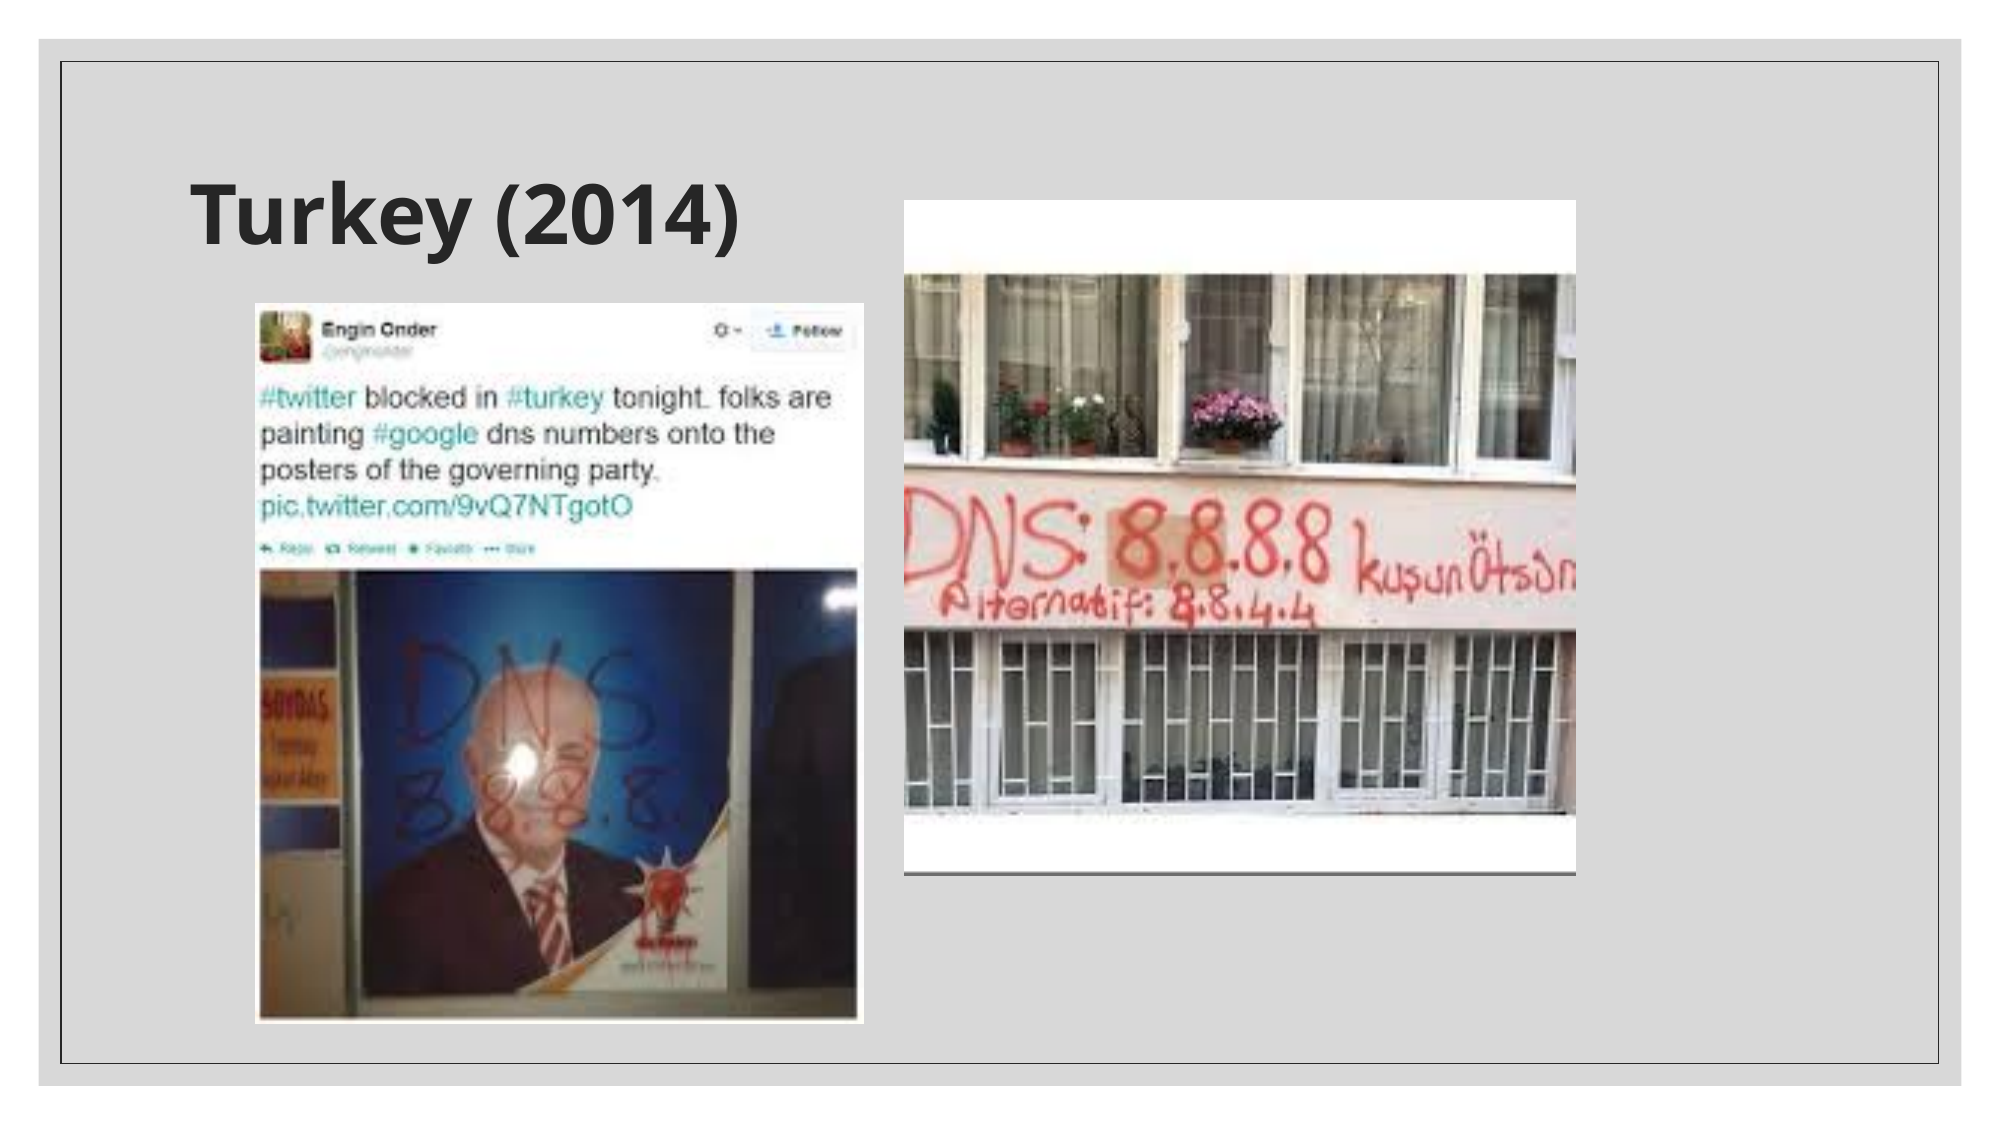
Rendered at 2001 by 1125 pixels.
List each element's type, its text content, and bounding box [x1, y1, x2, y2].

title Turkey (2014) [174, 105, 1825, 331]
picture [904, 200, 1576, 876]
picture [255, 303, 864, 1024]
